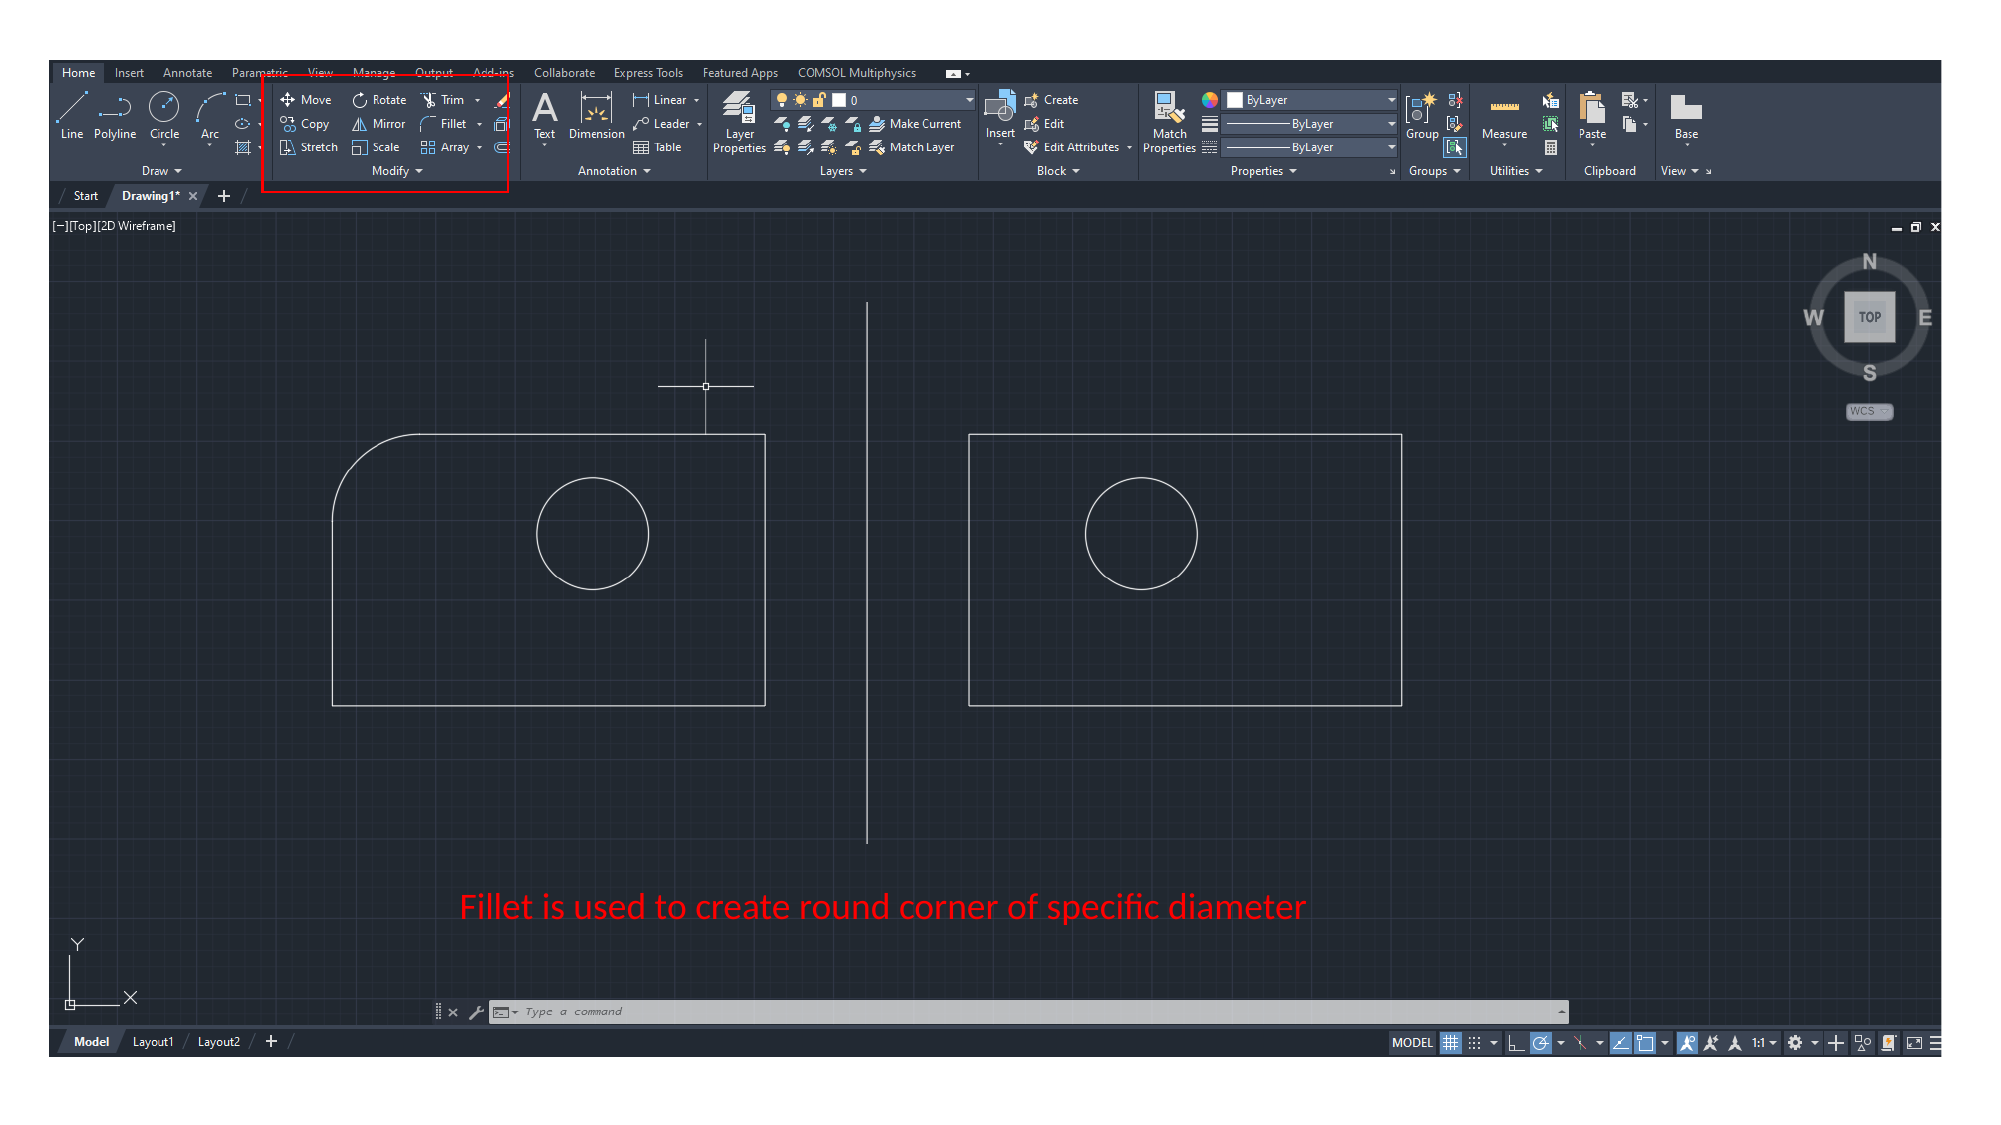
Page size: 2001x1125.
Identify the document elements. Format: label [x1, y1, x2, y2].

picture [49, 60, 1942, 1057]
